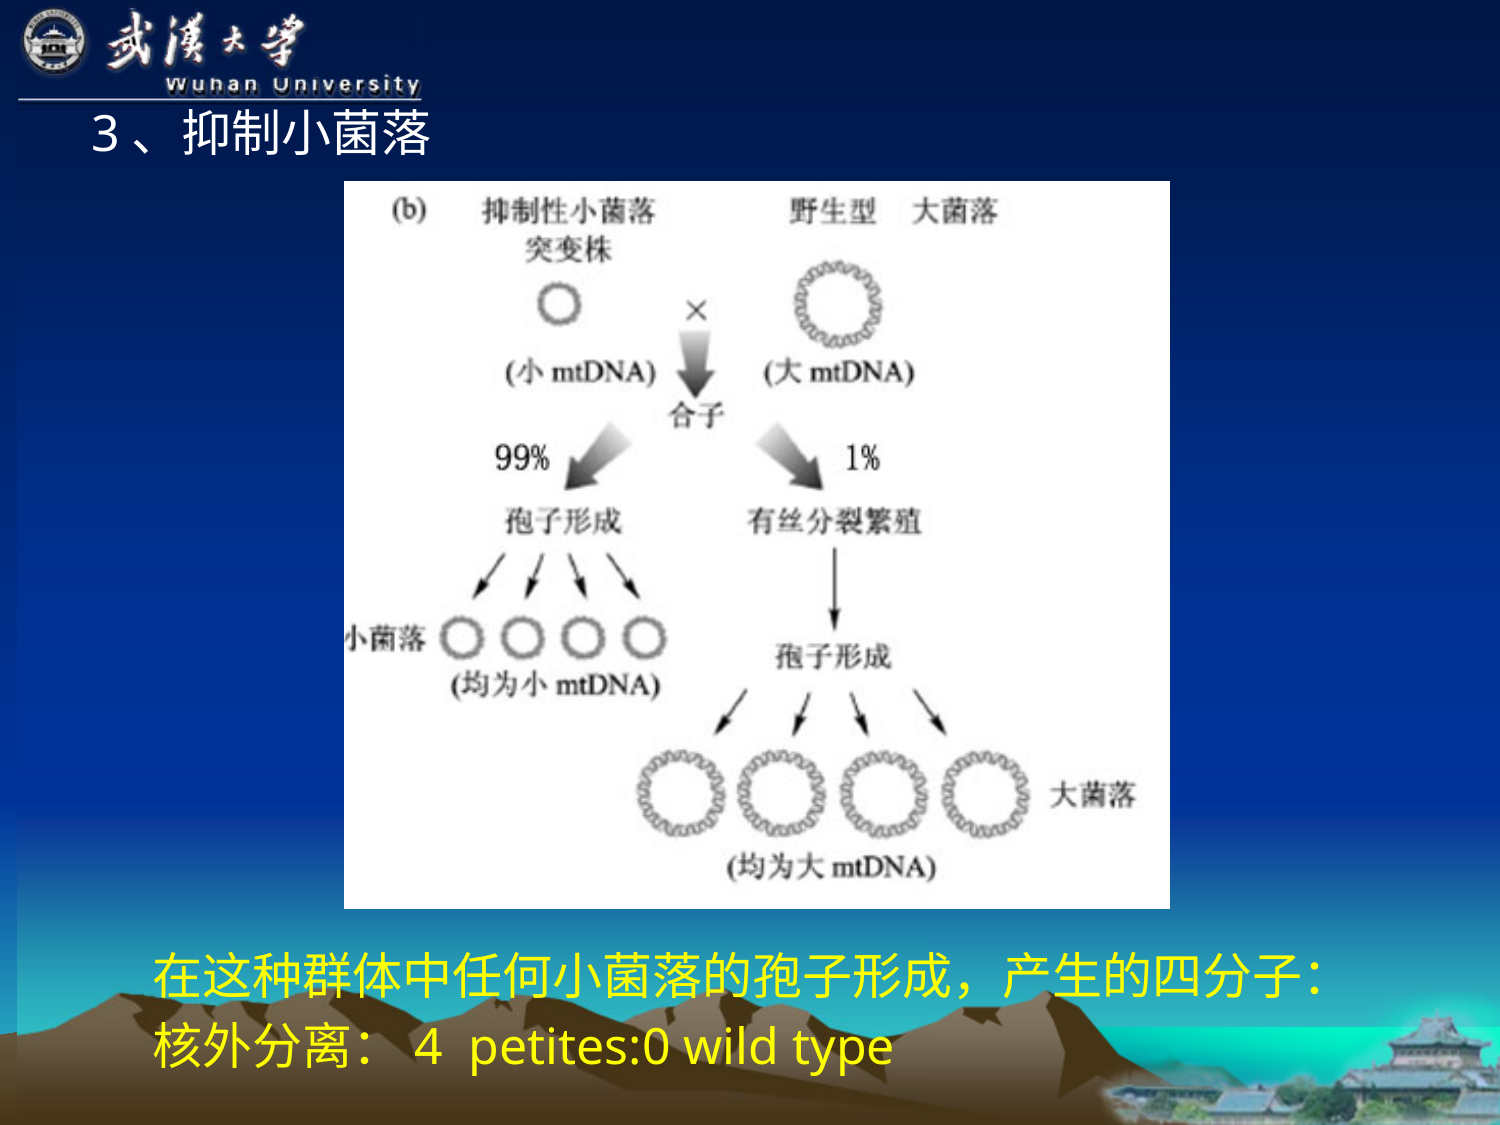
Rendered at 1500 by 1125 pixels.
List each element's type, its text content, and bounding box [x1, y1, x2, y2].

picture [17, 4, 1500, 1125]
list 3、抑制小菌落 [49, 87, 1463, 176]
text_box 在这种群体中任何小菌落的孢子形成，产生的四分子： 核外分离：4 petites:0 wild type [137, 937, 1381, 1089]
